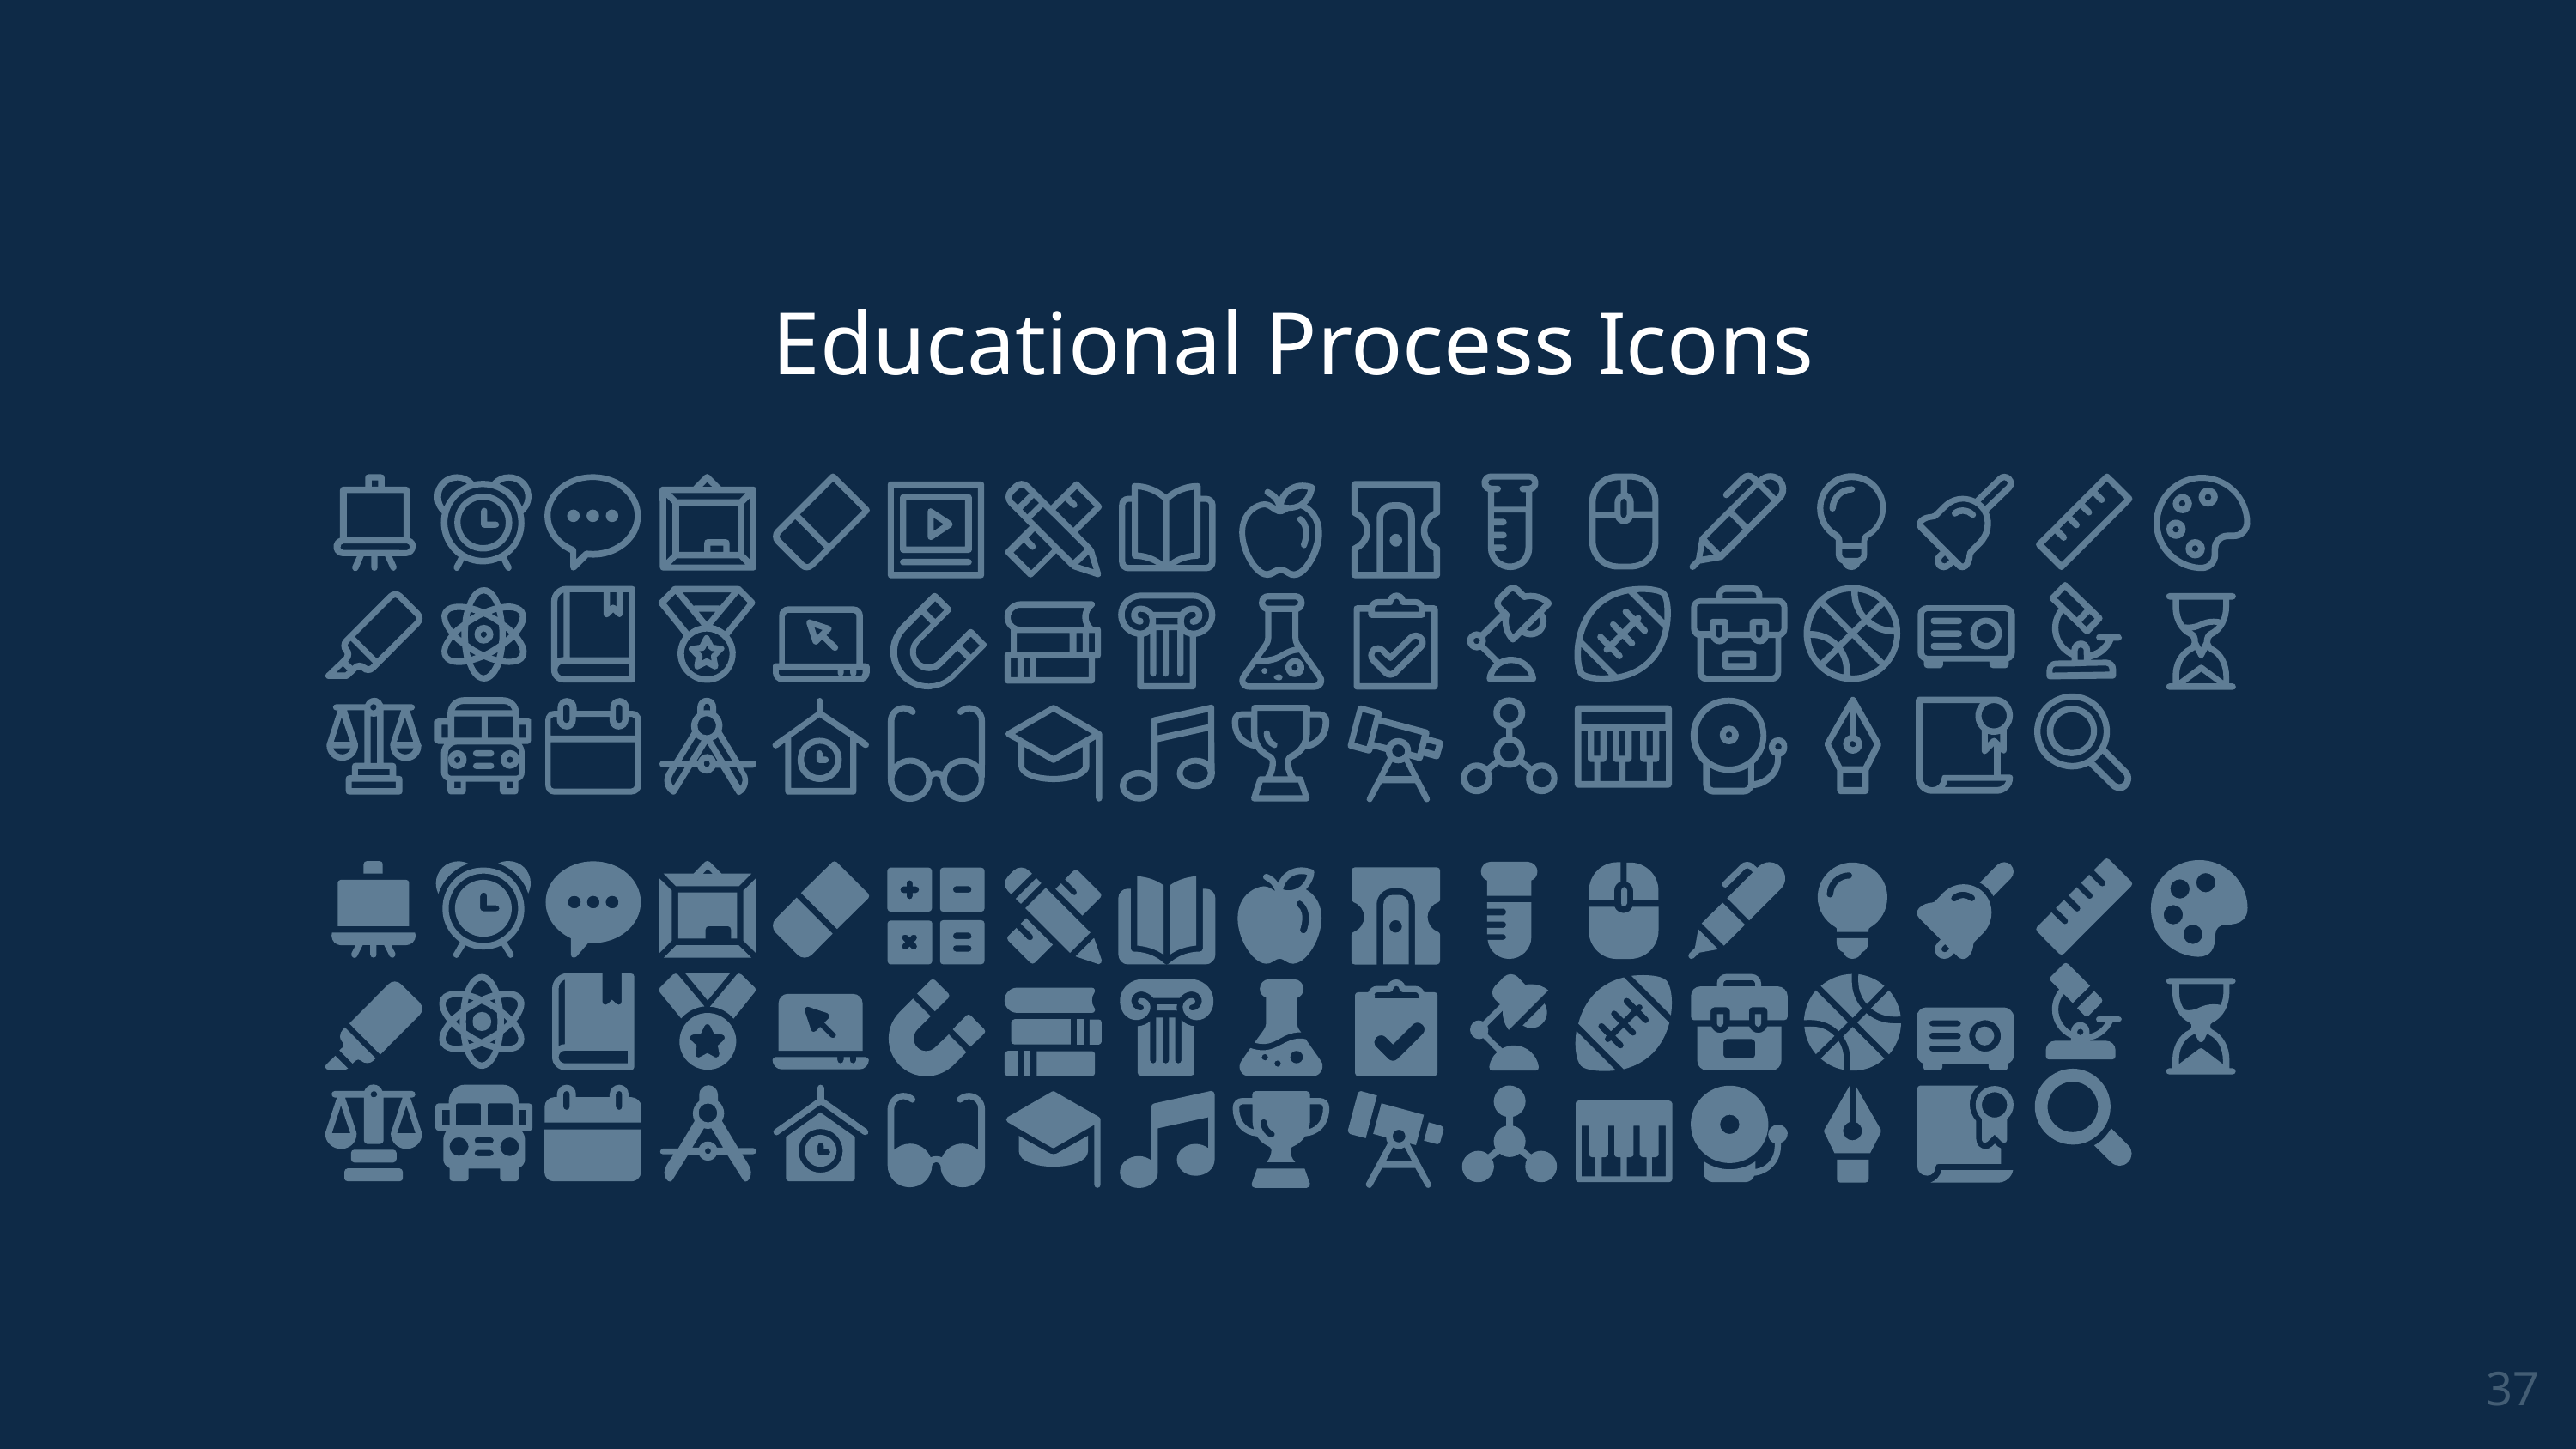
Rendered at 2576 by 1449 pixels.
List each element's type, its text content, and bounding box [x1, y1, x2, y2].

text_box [1915, 473, 2016, 571]
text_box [1816, 473, 1888, 571]
text_box [1481, 473, 1539, 571]
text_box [1916, 862, 2015, 960]
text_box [887, 481, 985, 579]
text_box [1589, 862, 1659, 960]
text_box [771, 861, 870, 958]
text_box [1691, 973, 1789, 1071]
text_box [1005, 481, 1103, 578]
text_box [1686, 861, 1792, 960]
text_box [1917, 604, 2015, 669]
text_box [1120, 1090, 1215, 1188]
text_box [1691, 585, 1789, 682]
text_box [1461, 697, 1558, 795]
text_box [325, 591, 423, 679]
text_box [1119, 482, 1216, 572]
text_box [772, 1084, 869, 1182]
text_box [1231, 704, 1330, 802]
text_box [1351, 867, 1441, 965]
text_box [1236, 979, 1326, 1076]
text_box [431, 474, 536, 572]
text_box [1003, 867, 1103, 965]
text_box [1572, 585, 1675, 682]
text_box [659, 860, 756, 958]
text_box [1573, 974, 1674, 1071]
text_box [1120, 704, 1215, 802]
text_box [1461, 1085, 1558, 1183]
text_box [325, 1084, 423, 1182]
text_box [1467, 585, 1552, 682]
text_box [659, 697, 756, 796]
slide_number ‹#› [2410, 1337, 2566, 1449]
text_box [1589, 473, 1659, 570]
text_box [2034, 1068, 2134, 1167]
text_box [1917, 1085, 2014, 1183]
text_box [1118, 592, 1216, 690]
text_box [1353, 592, 1438, 690]
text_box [658, 585, 756, 683]
text_box [2150, 859, 2248, 957]
text_box [545, 698, 641, 795]
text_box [1119, 979, 1215, 1076]
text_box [1237, 482, 1324, 579]
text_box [2032, 693, 2135, 791]
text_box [1690, 1085, 1789, 1183]
text_box [333, 474, 416, 572]
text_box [543, 474, 643, 571]
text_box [1351, 480, 1441, 579]
text_box [1237, 867, 1322, 964]
text_box [1347, 705, 1443, 803]
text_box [1817, 862, 1888, 960]
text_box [1232, 1091, 1330, 1188]
text_box [2036, 858, 2133, 955]
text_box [1690, 697, 1789, 795]
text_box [434, 696, 532, 795]
text_box [2166, 978, 2236, 1075]
text_box [659, 1085, 757, 1182]
text_box [887, 705, 986, 803]
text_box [772, 993, 870, 1070]
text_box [544, 1084, 642, 1182]
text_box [436, 973, 531, 1070]
text_box [545, 861, 641, 958]
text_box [331, 860, 416, 958]
text_box [1916, 696, 2014, 794]
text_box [1347, 1090, 1444, 1188]
text_box [1574, 705, 1673, 788]
text_box [552, 973, 635, 1070]
text_box [1355, 979, 1438, 1076]
text_box [1825, 696, 1881, 795]
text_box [884, 592, 987, 690]
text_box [1803, 973, 1902, 1071]
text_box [886, 979, 986, 1076]
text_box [1917, 1007, 2014, 1071]
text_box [1005, 1090, 1101, 1189]
title Educational Process Icons [301, 263, 2287, 399]
text_box [326, 697, 422, 795]
text_box [659, 474, 756, 571]
text_box [550, 585, 635, 683]
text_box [771, 697, 870, 796]
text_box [1004, 987, 1103, 1076]
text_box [659, 973, 756, 1070]
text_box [1823, 1085, 1882, 1183]
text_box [1469, 973, 1549, 1071]
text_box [2045, 962, 2123, 1060]
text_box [1118, 876, 1216, 965]
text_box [1480, 861, 1538, 960]
text_box [773, 473, 870, 571]
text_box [772, 606, 871, 683]
text_box [2166, 592, 2236, 690]
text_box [2150, 474, 2251, 572]
text_box [1576, 1100, 1673, 1183]
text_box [1236, 592, 1326, 690]
text_box [2036, 473, 2133, 571]
text_box [1803, 585, 1901, 682]
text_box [427, 860, 540, 959]
text_box [2046, 582, 2123, 680]
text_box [324, 981, 423, 1070]
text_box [440, 586, 528, 682]
text_box [887, 1093, 986, 1188]
text_box [1689, 472, 1787, 570]
text_box [1004, 601, 1102, 684]
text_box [887, 867, 985, 965]
text_box [1005, 705, 1103, 802]
text_box [435, 1084, 533, 1182]
